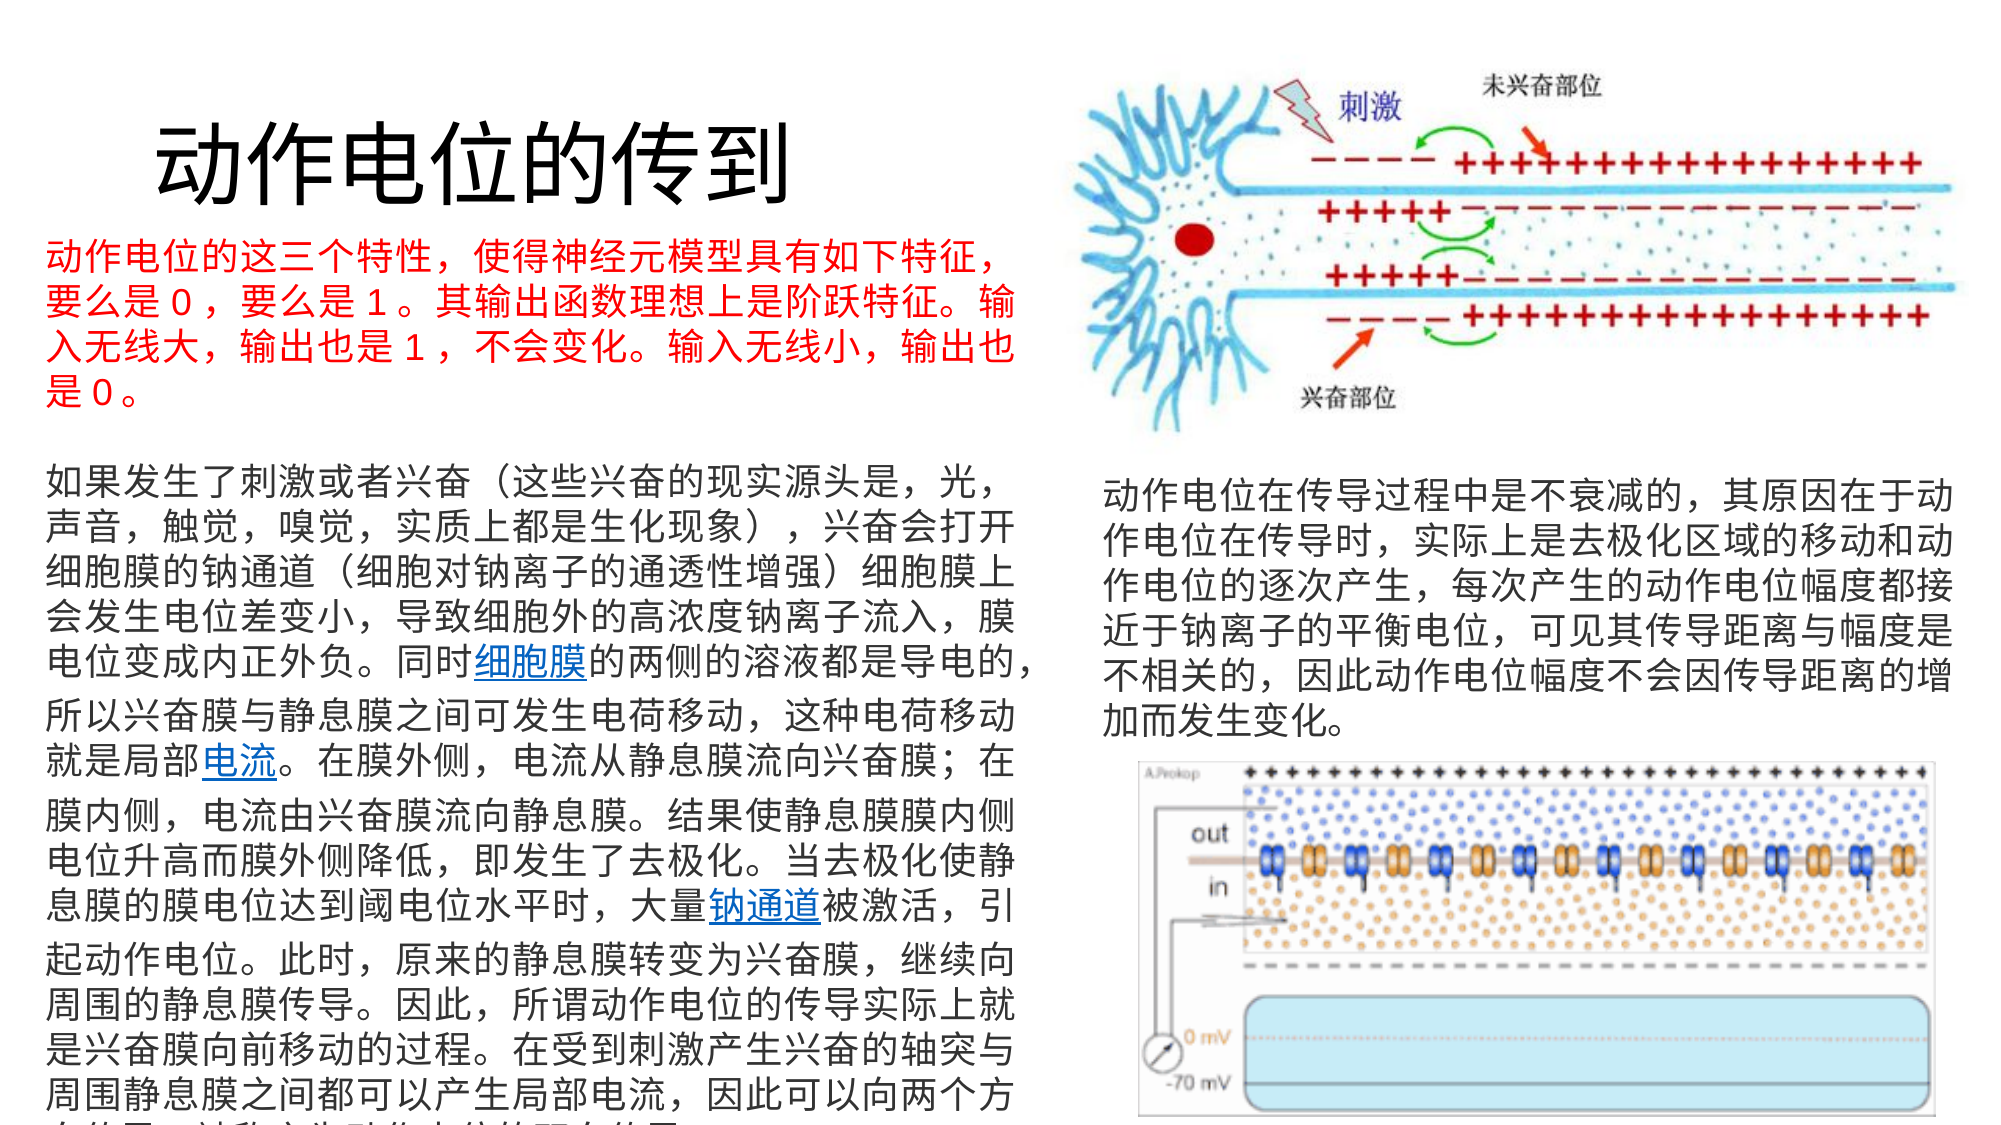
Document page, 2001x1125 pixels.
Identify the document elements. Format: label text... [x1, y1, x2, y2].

text_box 动作电位的这三个特性，使得神经元模型具有如下特征，要么是0，要么是1。其输出函数理想上是阶跃特征。输入无线大，输出也是1，不会变化。输入无线小，输出也是0。 如果发生了刺激或者兴奋（这些兴奋的现实源头是，光，声音，触觉，嗅觉，实质上都是生化现象），兴奋会打开细胞膜的钠通道（细胞对钠离子的通透性增强）细胞膜上会发生电位差变小，导致细胞外的高浓度钠离子流入，膜电位变成内正外负。同时细胞膜的两侧的溶液都是导电的，所以兴奋膜与静息膜之间可发生电荷移动，这种电荷移动就是局部电流。在膜外侧，电流从静息膜流向兴奋膜；在膜内侧，电流由兴奋膜流向静息膜。结果使静息膜膜内侧电位升高而膜外侧降低，即发生了去极化。当去极化使静息膜的膜电位达到阈电位水平时，大量钠通道被激活，引起动作电位。此时，原来的静息膜转变为兴奋膜，继续向周围的静息膜传导。因此，所谓动作电位的传导实际上就是兴奋膜向前移动的过程。在受到刺激产生兴奋的轴突与周围静息膜之间都可以产生局部电流，因此可以向两个方向传导，被称之为动作电位的双向传导 [30, 225, 1031, 1125]
picture [1138, 761, 1936, 1117]
text_box 动作电位在传导过程中是不衰减的，其原因在于动作电位在传导时，实际上是去极化区域的移动和动作电位的逐次产生，每次产生的动作电位幅度都接近于钠离子的平衡电位，可见其传导距离与幅度是不相关的，因此动作电位幅度不会因传导距离的增加而发生变化。 [1088, 464, 1969, 750]
picture [1030, 29, 1969, 455]
title 动作电位的传到 [137, 59, 1030, 225]
